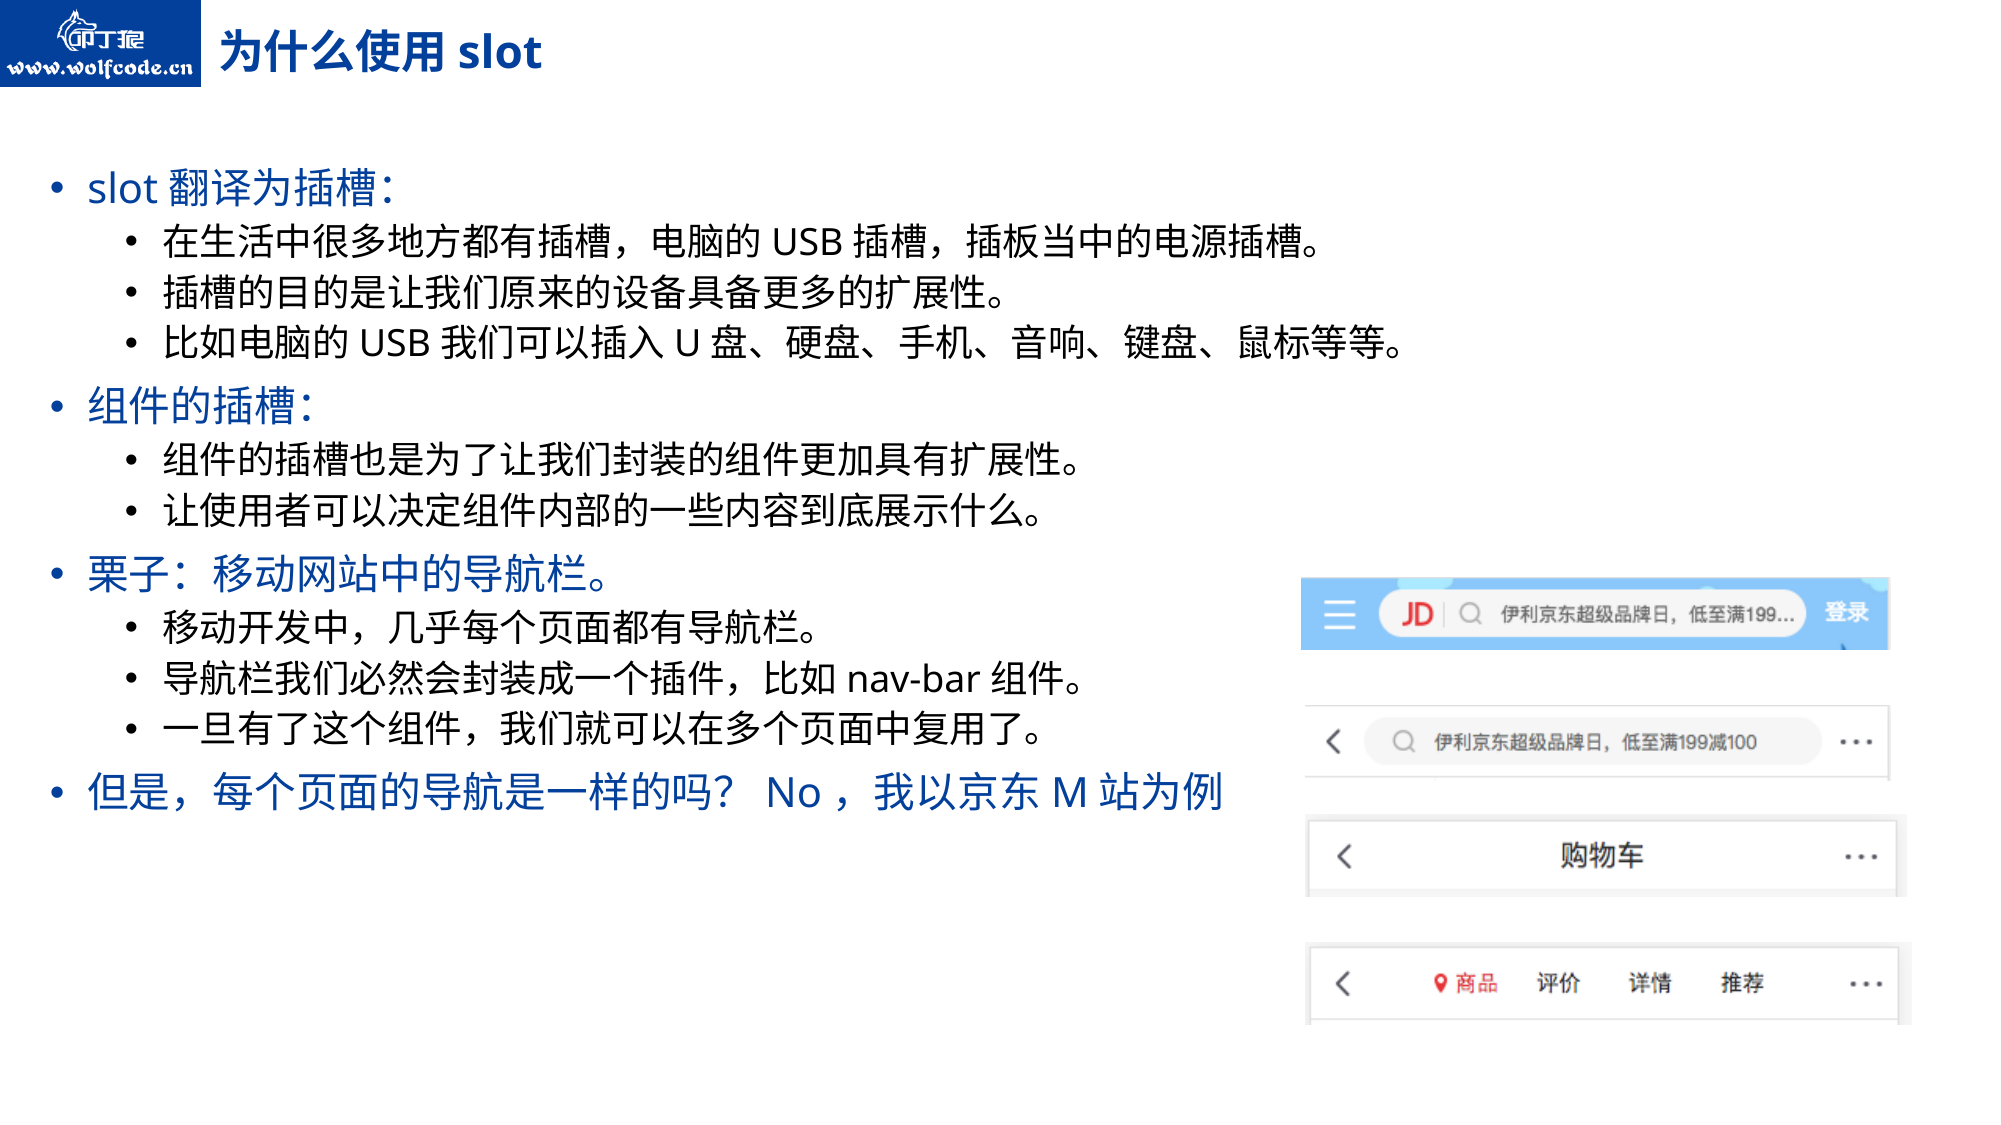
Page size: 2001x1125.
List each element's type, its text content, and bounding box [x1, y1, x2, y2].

title 为什么使用slot [203, 21, 2000, 98]
picture [1301, 577, 1891, 650]
picture [1304, 814, 1907, 897]
list slot翻译为插槽： 在生活中很多地方都有插槽，电脑的USB插槽，插板当中的电源插槽。 插槽的目的是让我们原来的设备具备更多的扩展性。 比如电脑的USB我们可以插入U盘、硬盘、手机、音响、键盘、鼠标等等。 组件的插槽： 组件的插槽也是为了让我们封装的组件更加具有扩展性。 让使用者可以决定组件内部的一些内容到底展示什么。 栗子：移动网站中的导航栏。 移动开发中，几乎每个页面都有导航栏。 导航栏我们必然会封装成一个插件，比如nav-bar组件。 一旦有了这个组件，我们就可以在多个页面中复用了。 但是，每个页面的导航是一样的吗？No，我以京东M站为例 [35, 160, 1957, 1054]
picture [1304, 705, 1891, 781]
picture [0, 0, 201, 87]
picture [1304, 942, 1912, 1025]
